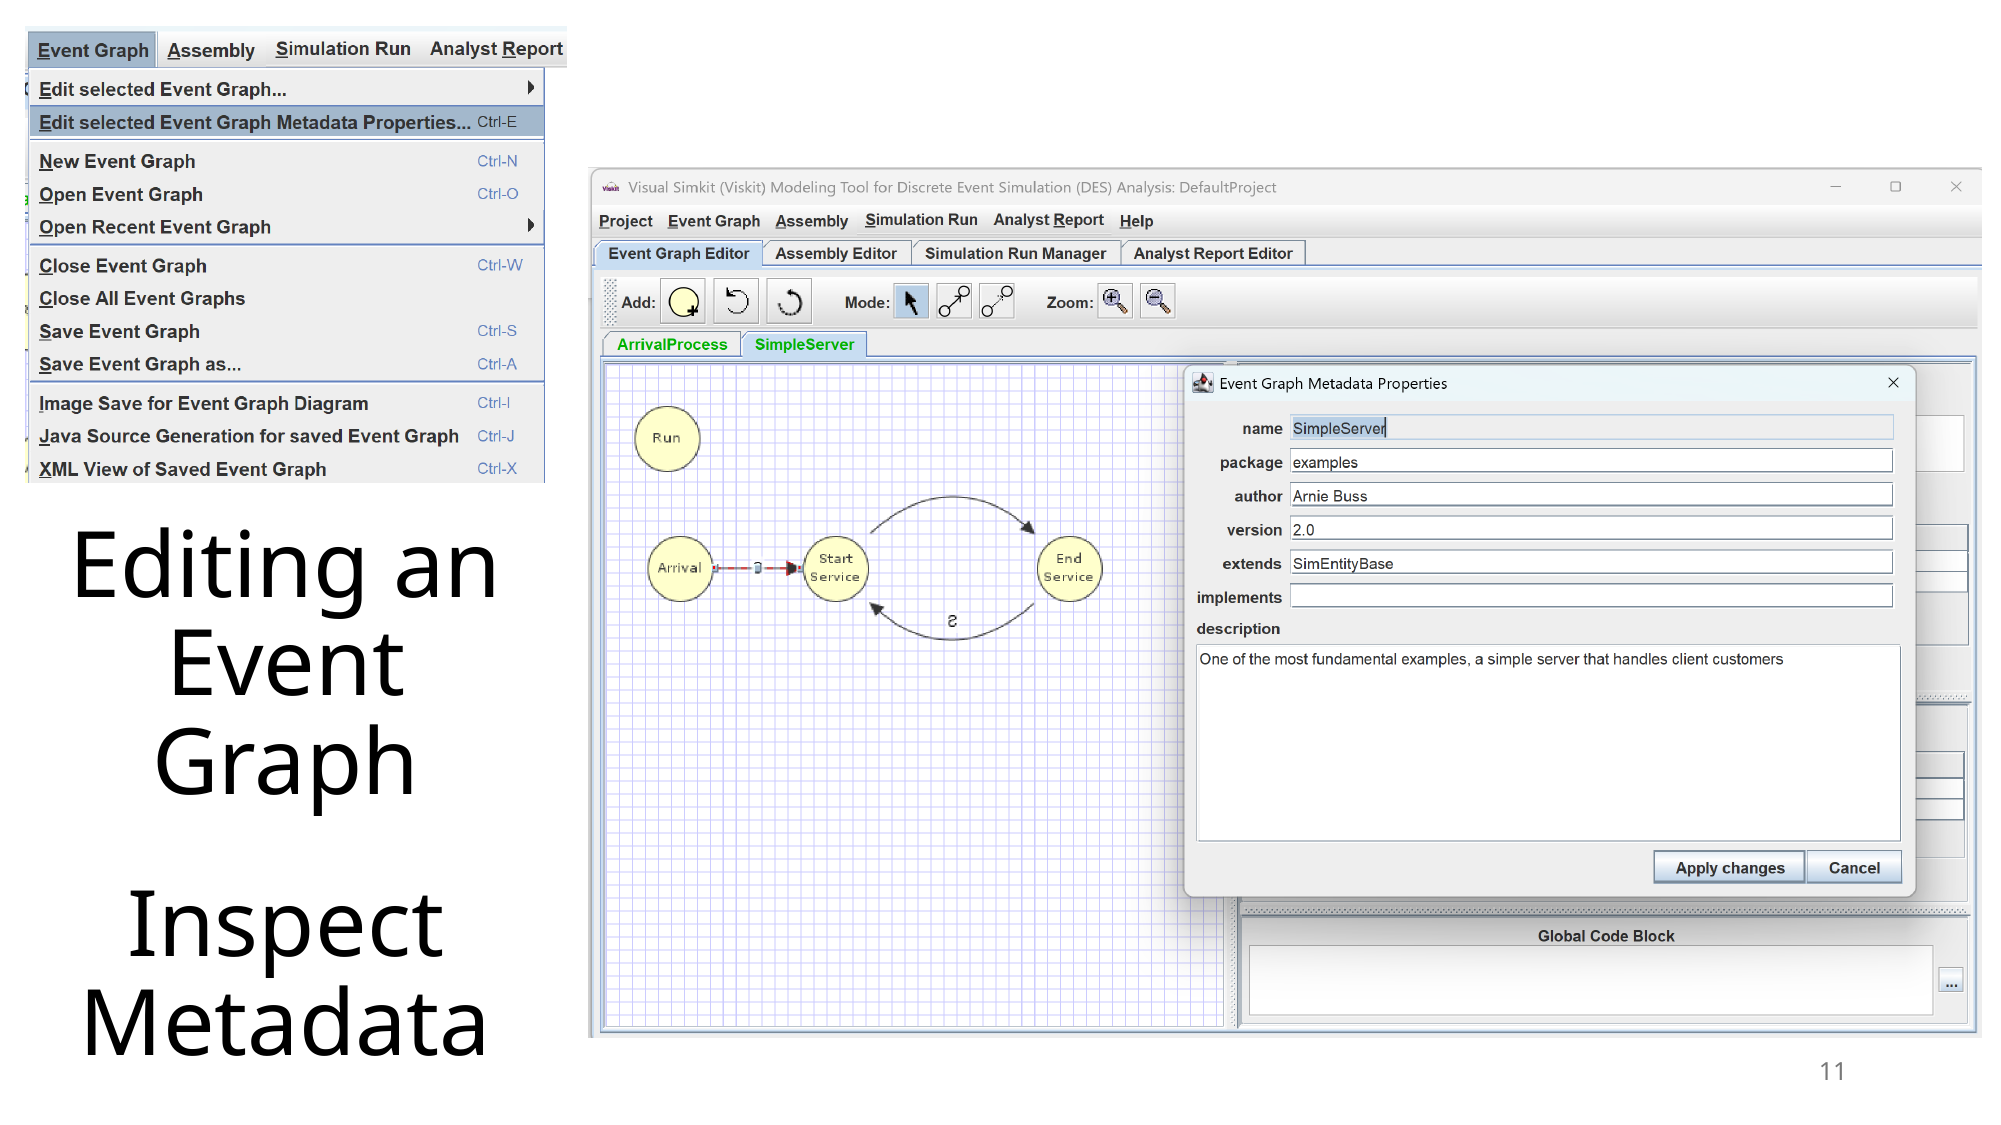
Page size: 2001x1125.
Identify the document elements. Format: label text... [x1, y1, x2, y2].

picture [587, 167, 1983, 1038]
slide_number 11 [1412, 1042, 1863, 1103]
title Editing an Event Graph Inspect Metadata [41, 495, 530, 1099]
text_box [24, 26, 580, 494]
